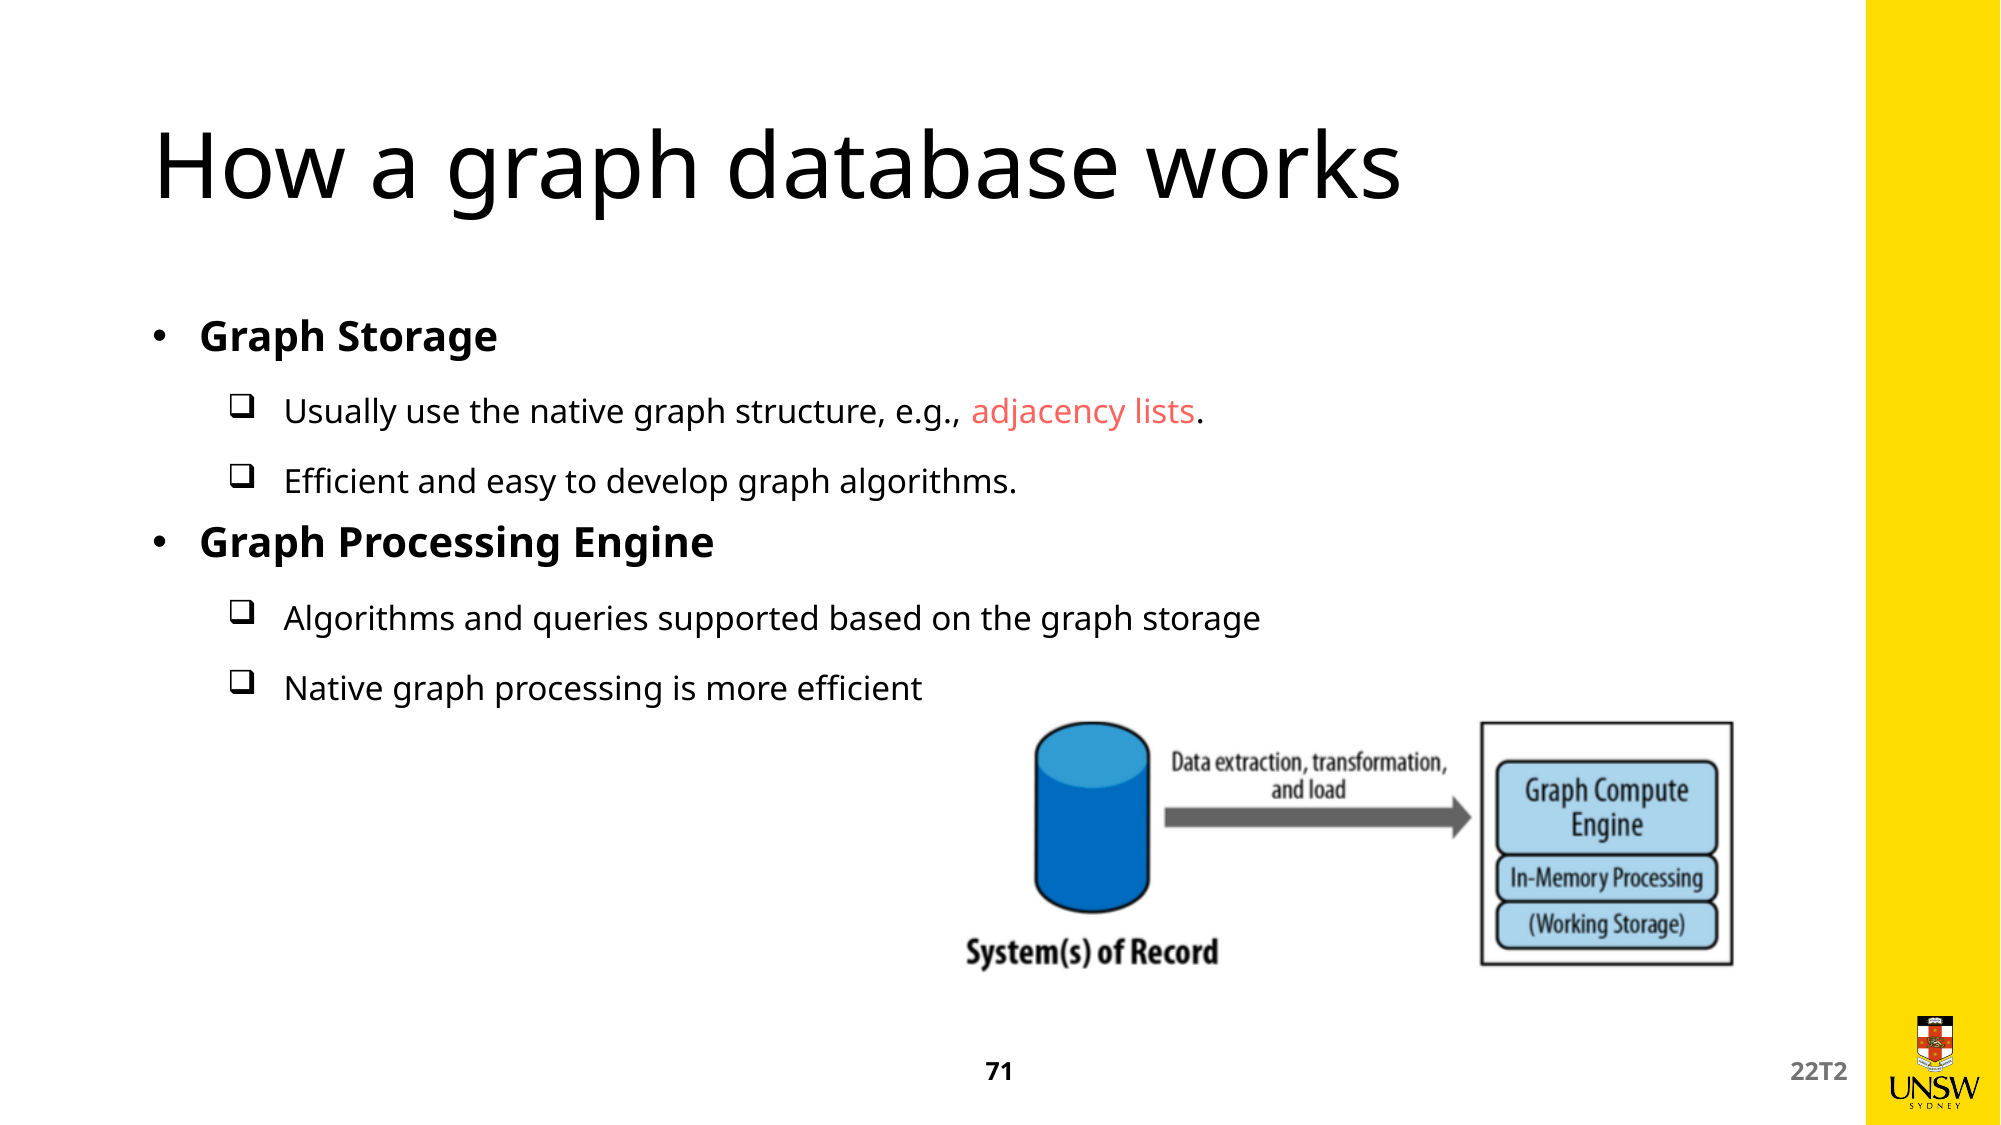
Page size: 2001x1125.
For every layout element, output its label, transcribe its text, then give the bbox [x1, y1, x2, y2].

footer 22T2 [1225, 1042, 1863, 1103]
picture [1890, 1016, 1980, 1109]
title How a graph database works [137, 59, 1863, 277]
picture [816, 714, 1827, 981]
slide_number 71 [774, 1042, 1225, 1103]
list Graph Storage Usually use the native graph structure, e.g., adjacency lists. Efficient and easy to develop graph algorithms. Graph Processing Engine Algorithms and queries supported based on the graph storage Native graph processing is more efficient [137, 277, 1863, 992]
